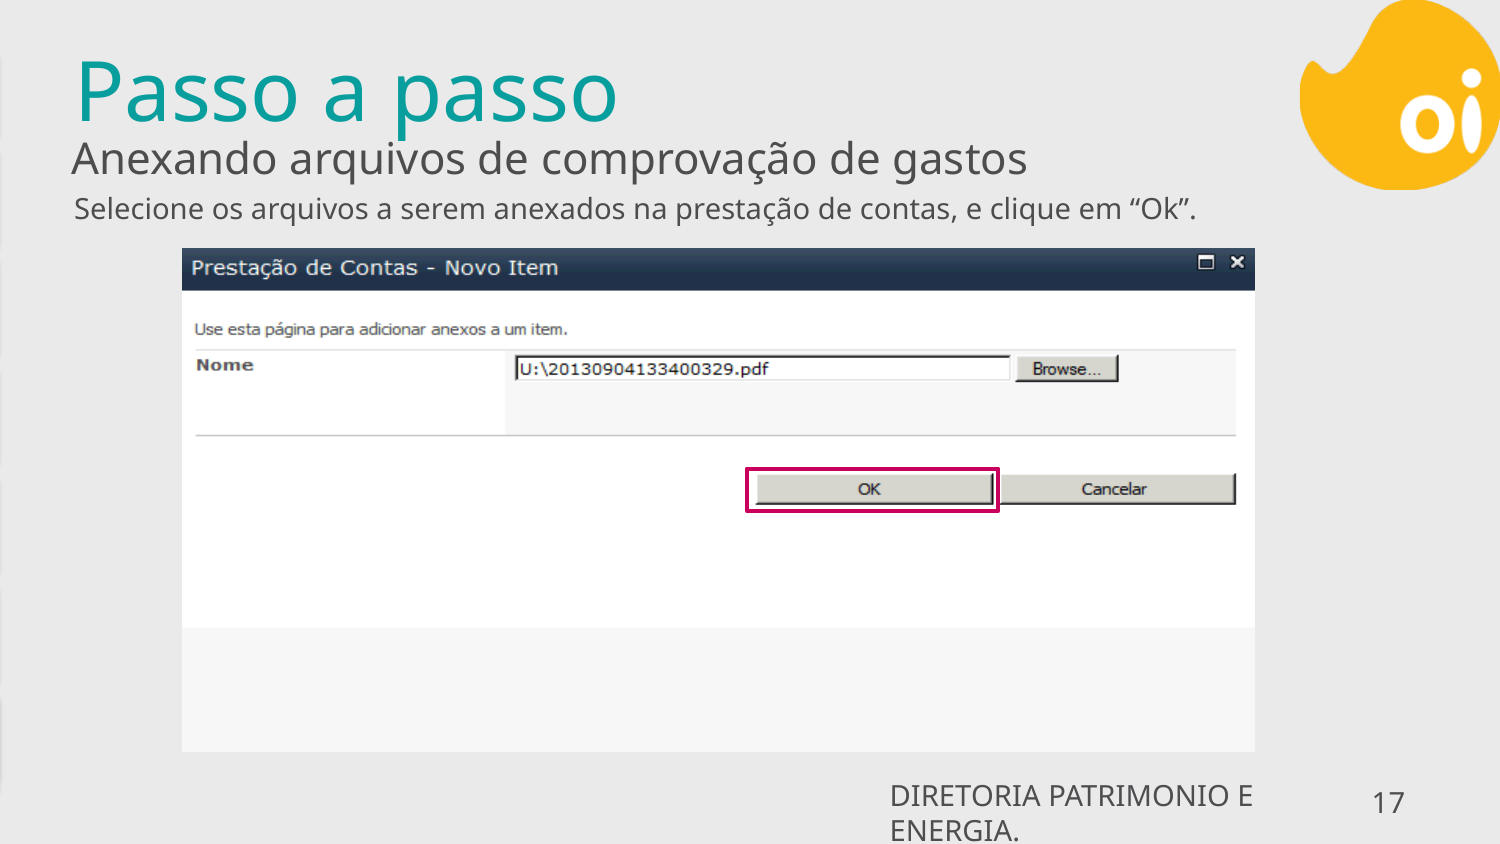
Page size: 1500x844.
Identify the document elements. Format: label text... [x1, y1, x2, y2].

text_box 17 [1356, 777, 1433, 823]
text_box Anexando arquivos de comprovação de gastos [56, 132, 1294, 191]
text_box Selecione os arquivos a serem anexados na prestação de contas, e clique em “Ok”. [74, 190, 1364, 275]
text_box Passo a passo [74, 50, 1294, 122]
picture [182, 248, 1255, 752]
picture [1299, 0, 1500, 190]
text_box DIRETORIA PATRIMONIO E ENERGIA. [874, 770, 1350, 816]
